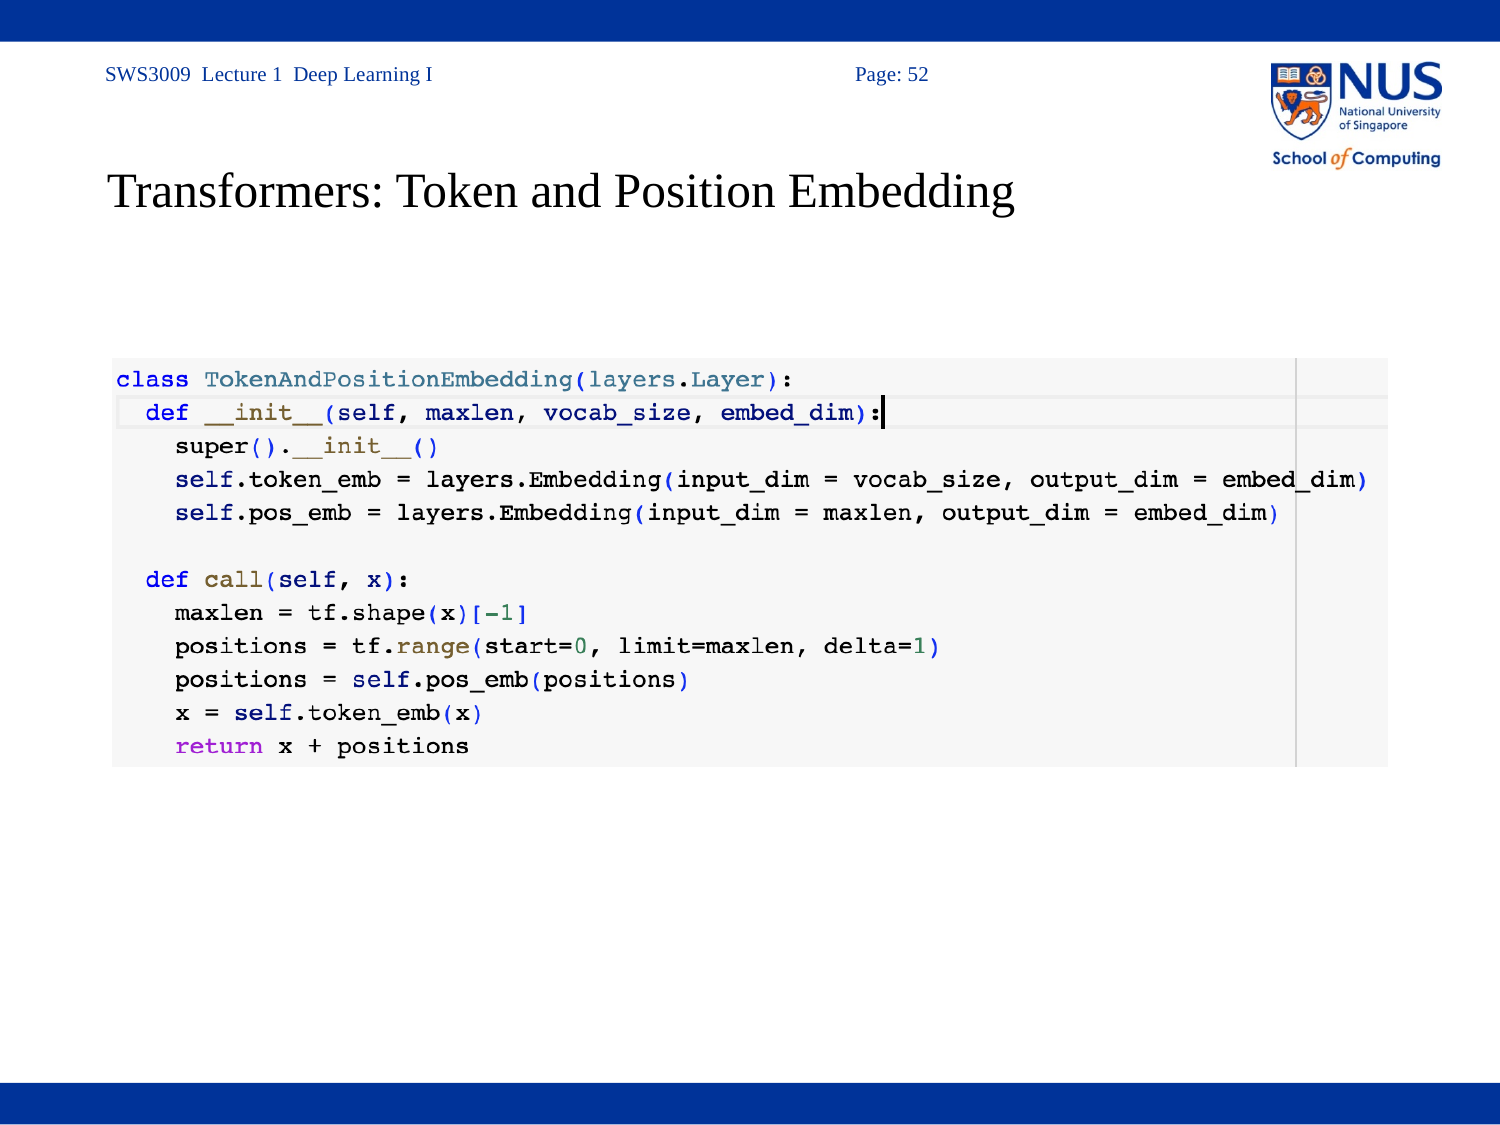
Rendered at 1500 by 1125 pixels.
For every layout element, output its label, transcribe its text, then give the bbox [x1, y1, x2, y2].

picture [1271, 61, 1442, 171]
picture [112, 357, 1388, 767]
title Transformers: Token and Position Embedding [90, 93, 1160, 282]
